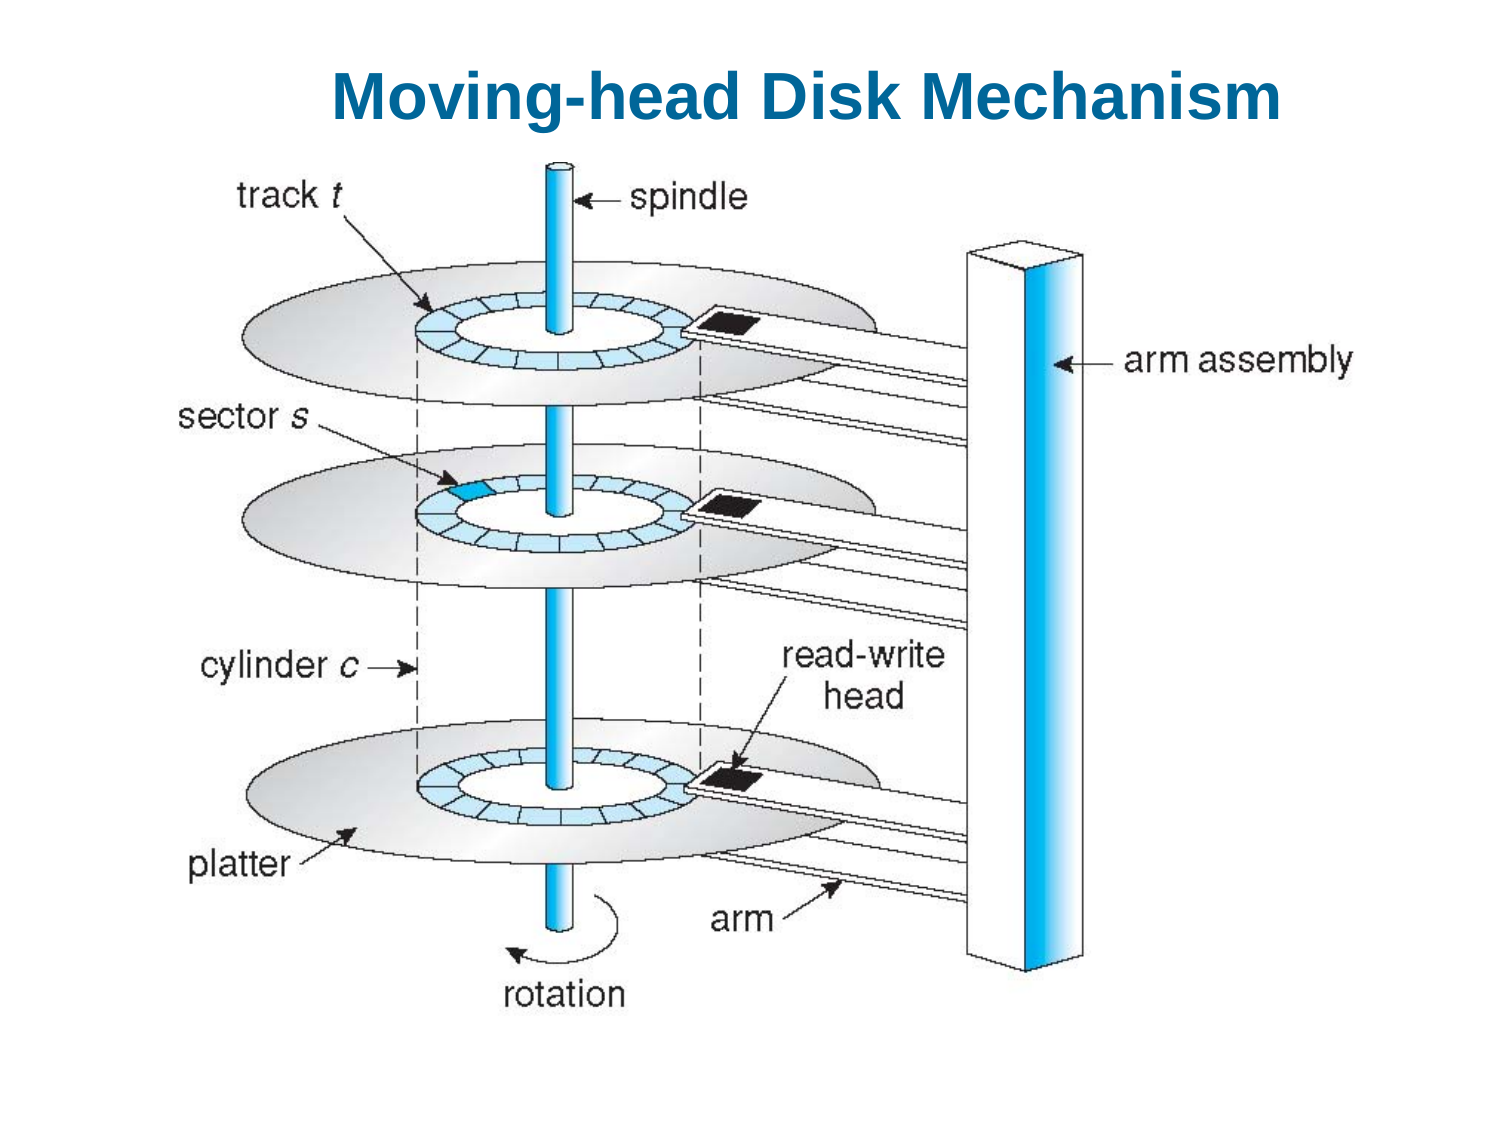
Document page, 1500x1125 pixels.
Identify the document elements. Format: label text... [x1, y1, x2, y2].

title Moving-head Disk Mechanism [189, 45, 1426, 141]
picture [178, 162, 1355, 1017]
